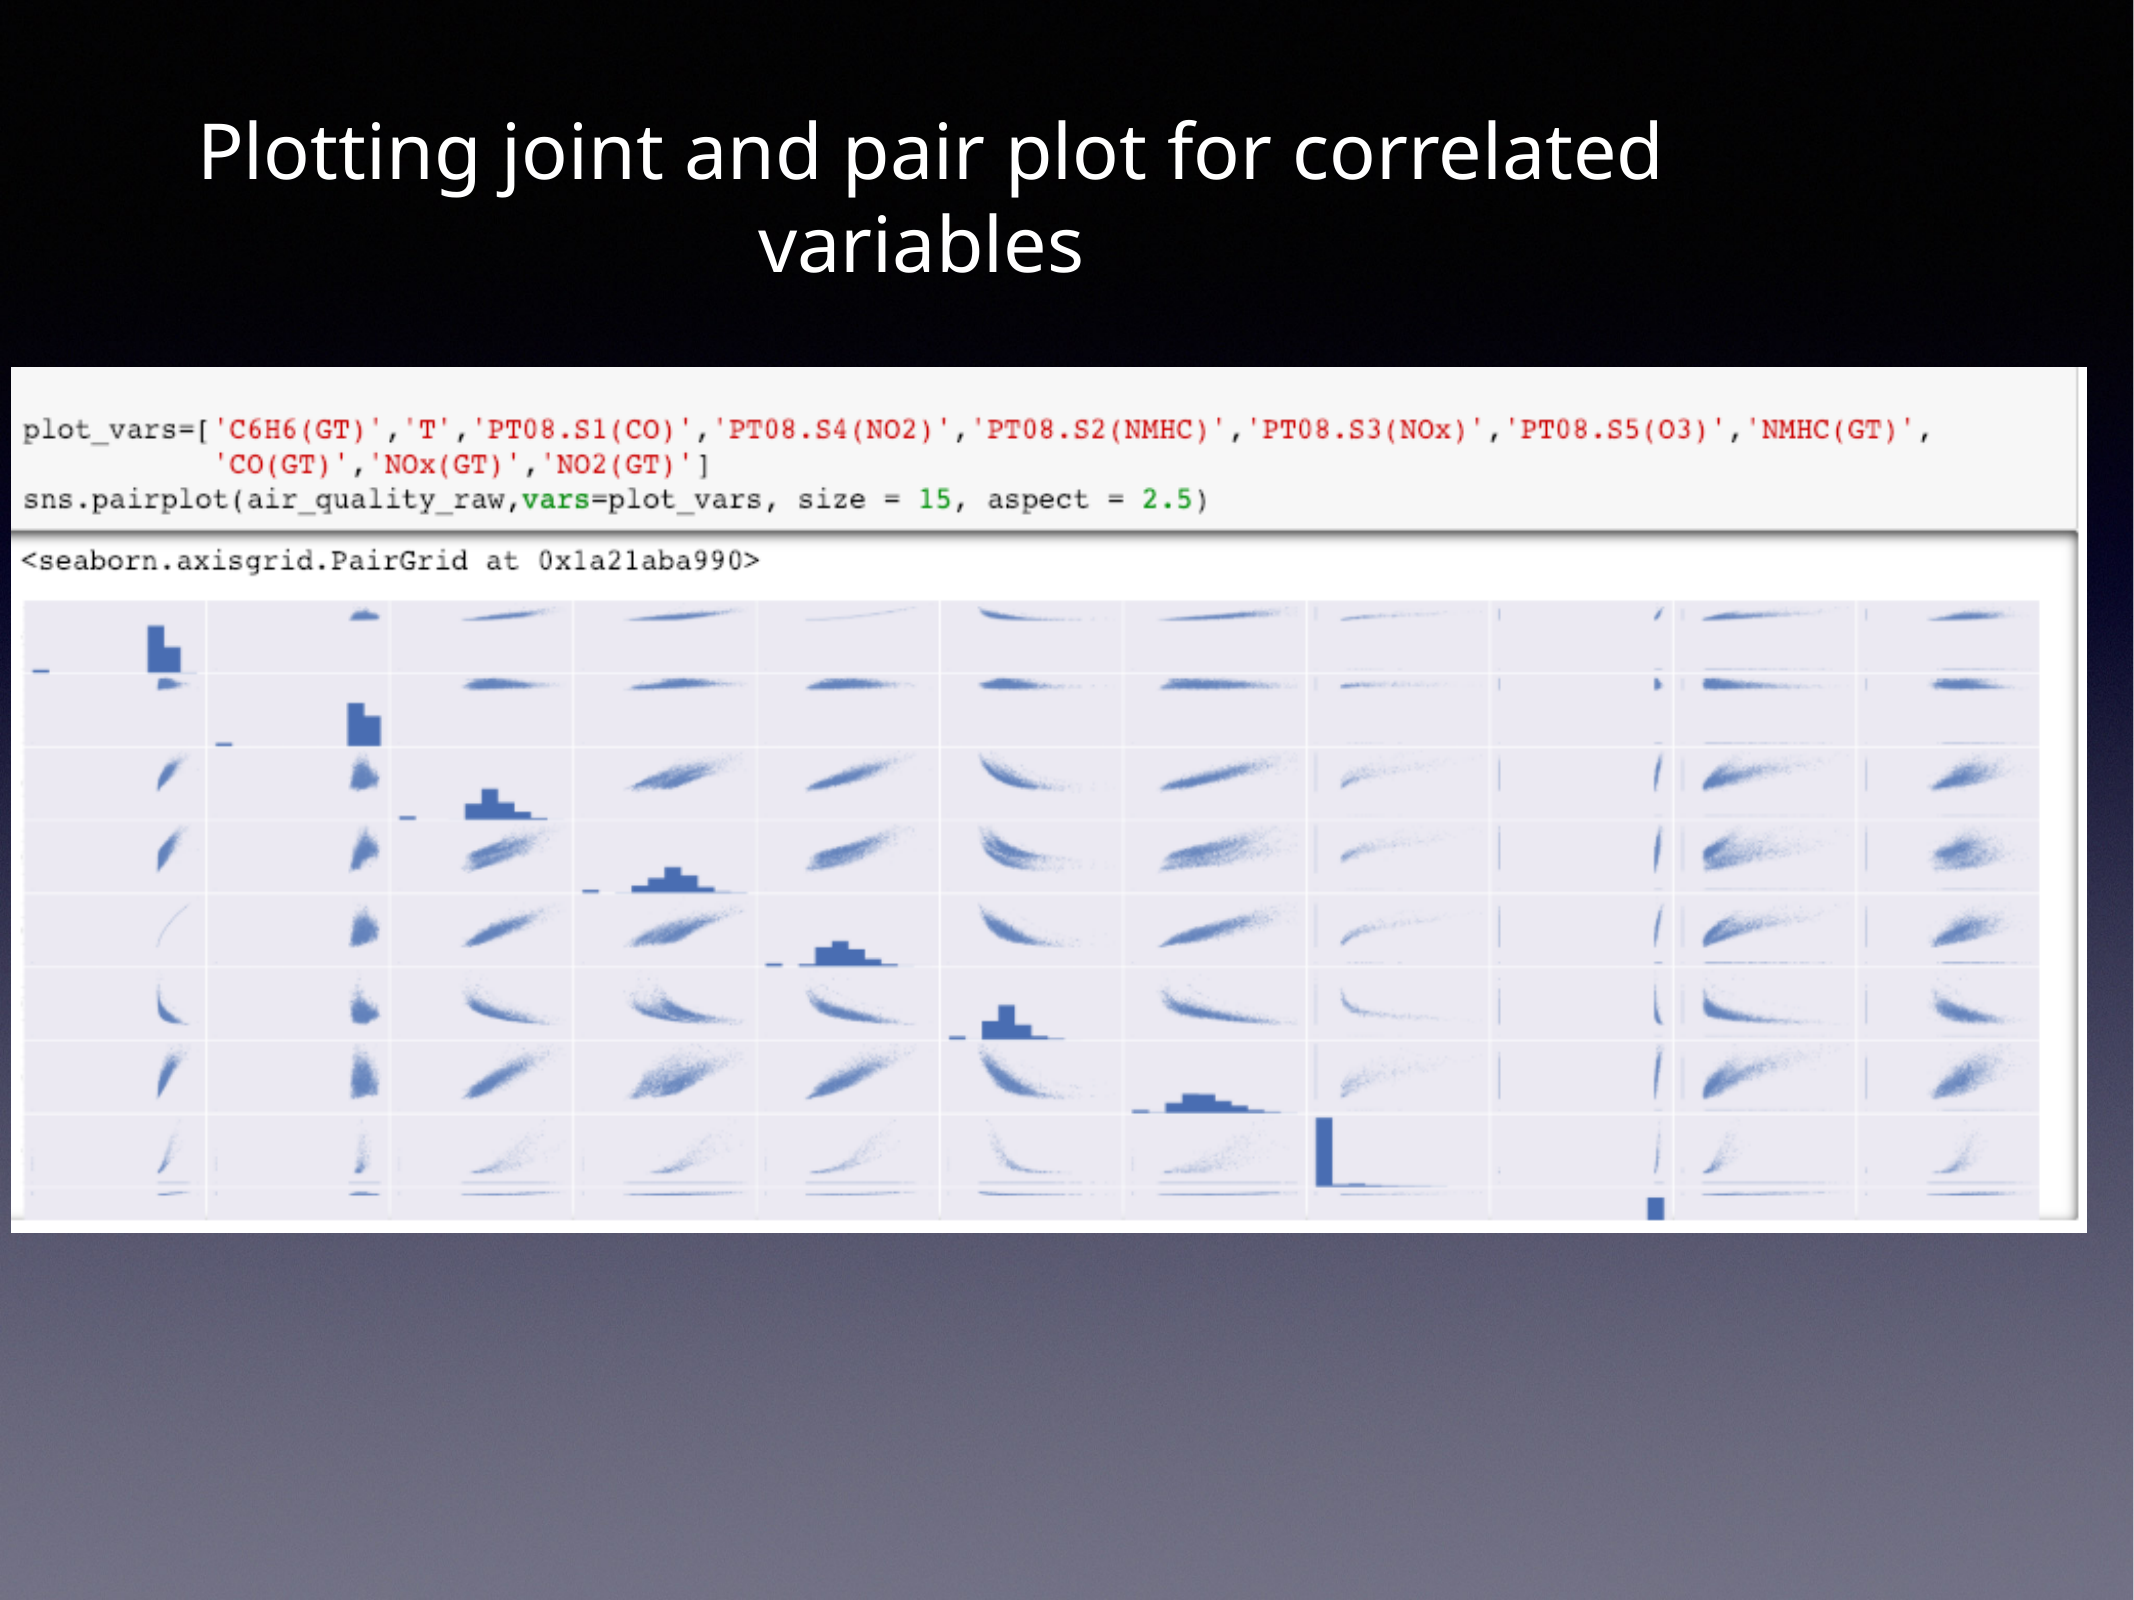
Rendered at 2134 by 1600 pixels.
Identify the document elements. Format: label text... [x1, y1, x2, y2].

title Plotting joint and pair plot for correlated variables [72, 109, 1791, 297]
picture [0, 0, 2134, 1600]
